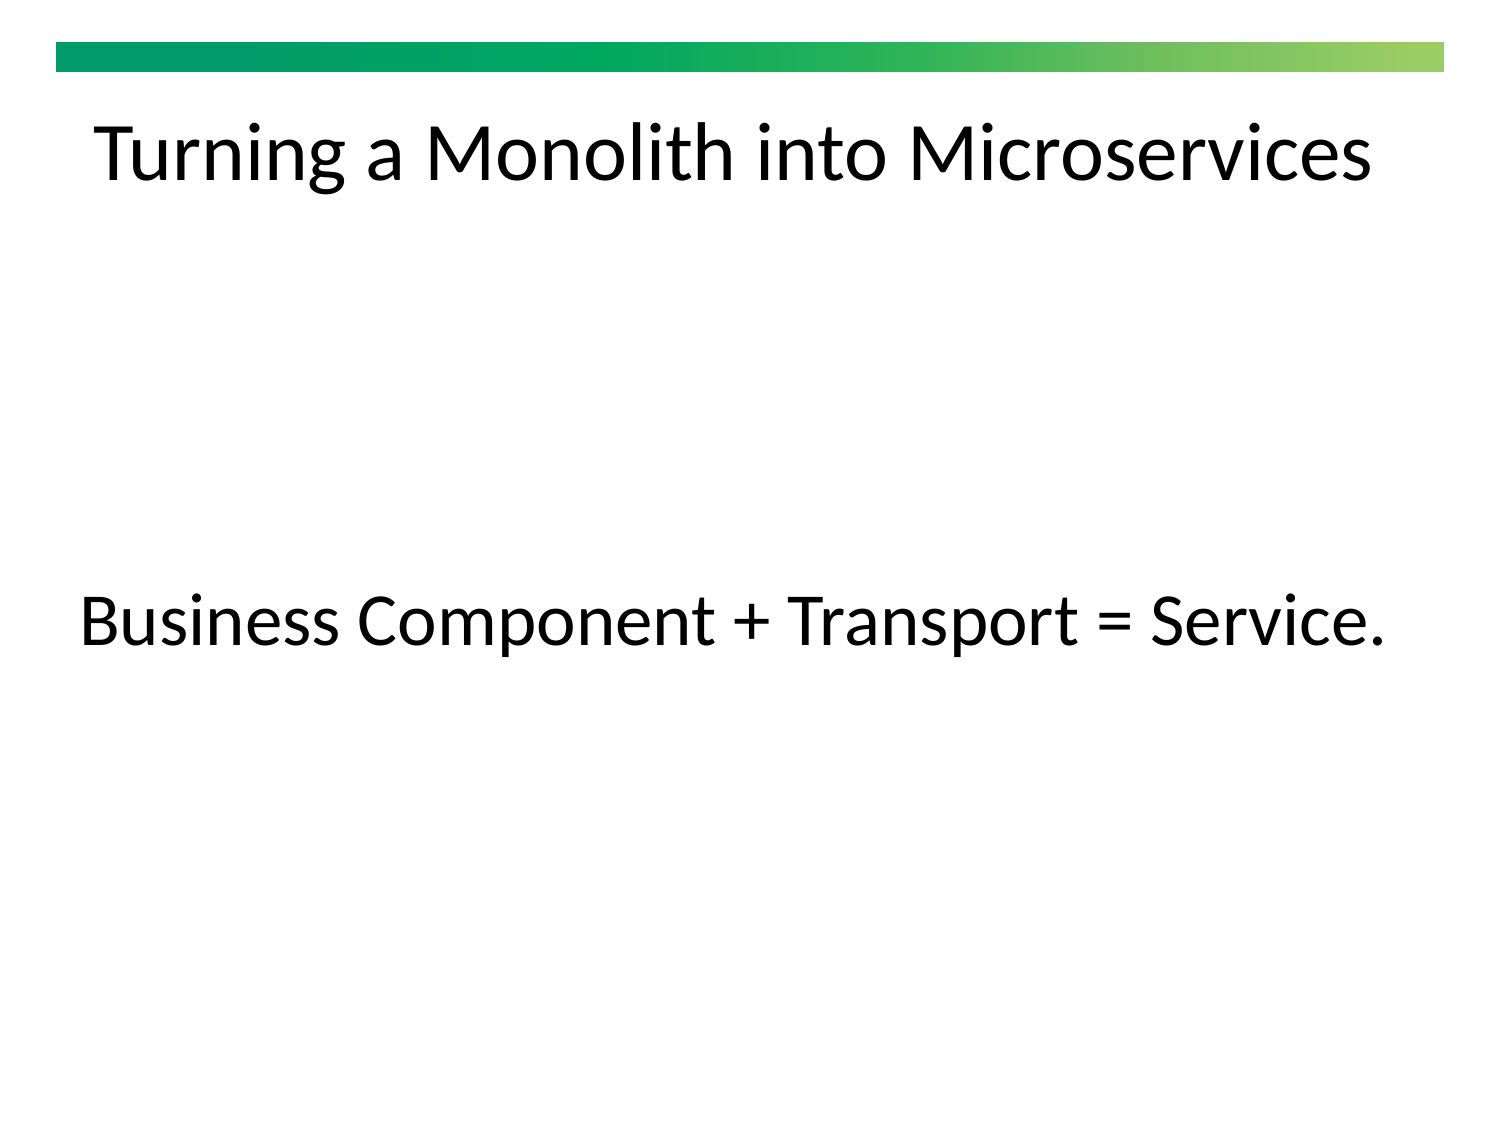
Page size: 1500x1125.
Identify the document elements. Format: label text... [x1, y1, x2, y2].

list Turning a Monolith into Microservices [41, 90, 1427, 190]
picture [56, 42, 1444, 72]
list Business Component + Transport = Service. [41, 255, 1427, 965]
